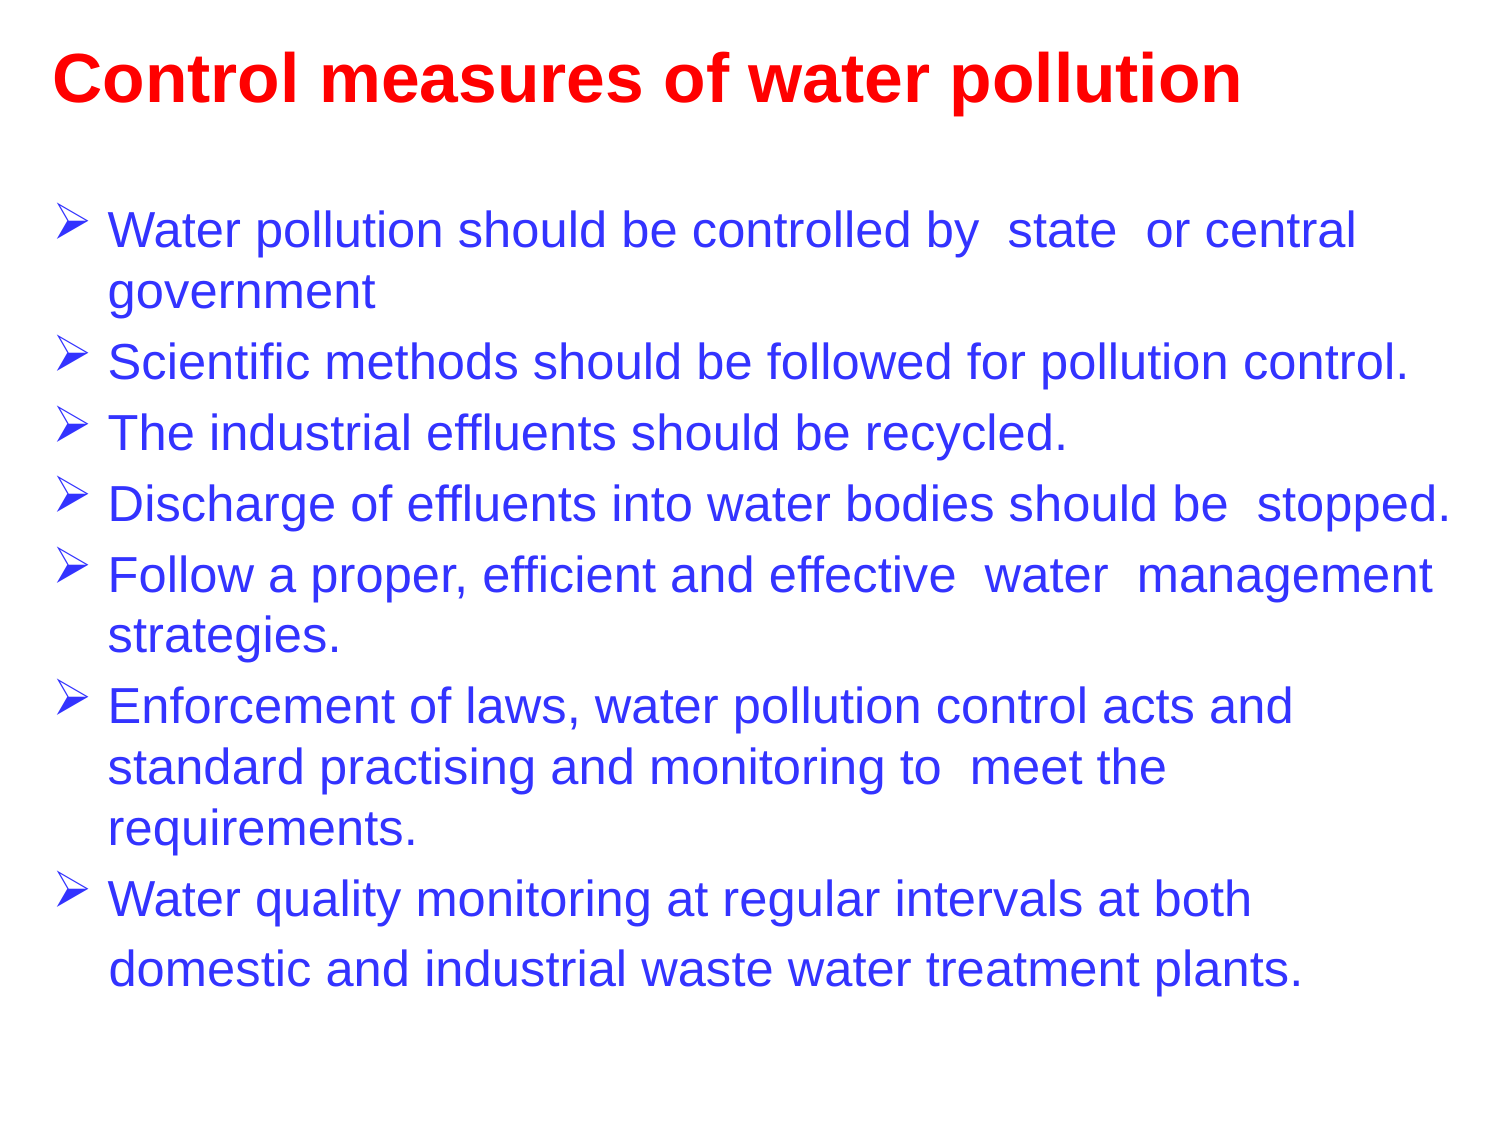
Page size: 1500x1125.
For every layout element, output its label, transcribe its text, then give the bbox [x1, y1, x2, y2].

list Control measures of water pollution Water pollution should be controlled by state or central government Scientific methods should be followed for pollution control. The industrial effluents should be recycled. Discharge of effluents into water bodies should be stopped. Follow a proper, efficient and effective water management strategies. Enforcement of laws, water pollution control acts and standard practising and monitoring to meet the requirements. Water quality monitoring at regular intervals at both domestic and industrial waste water treatment plants. [37, 24, 1475, 1088]
